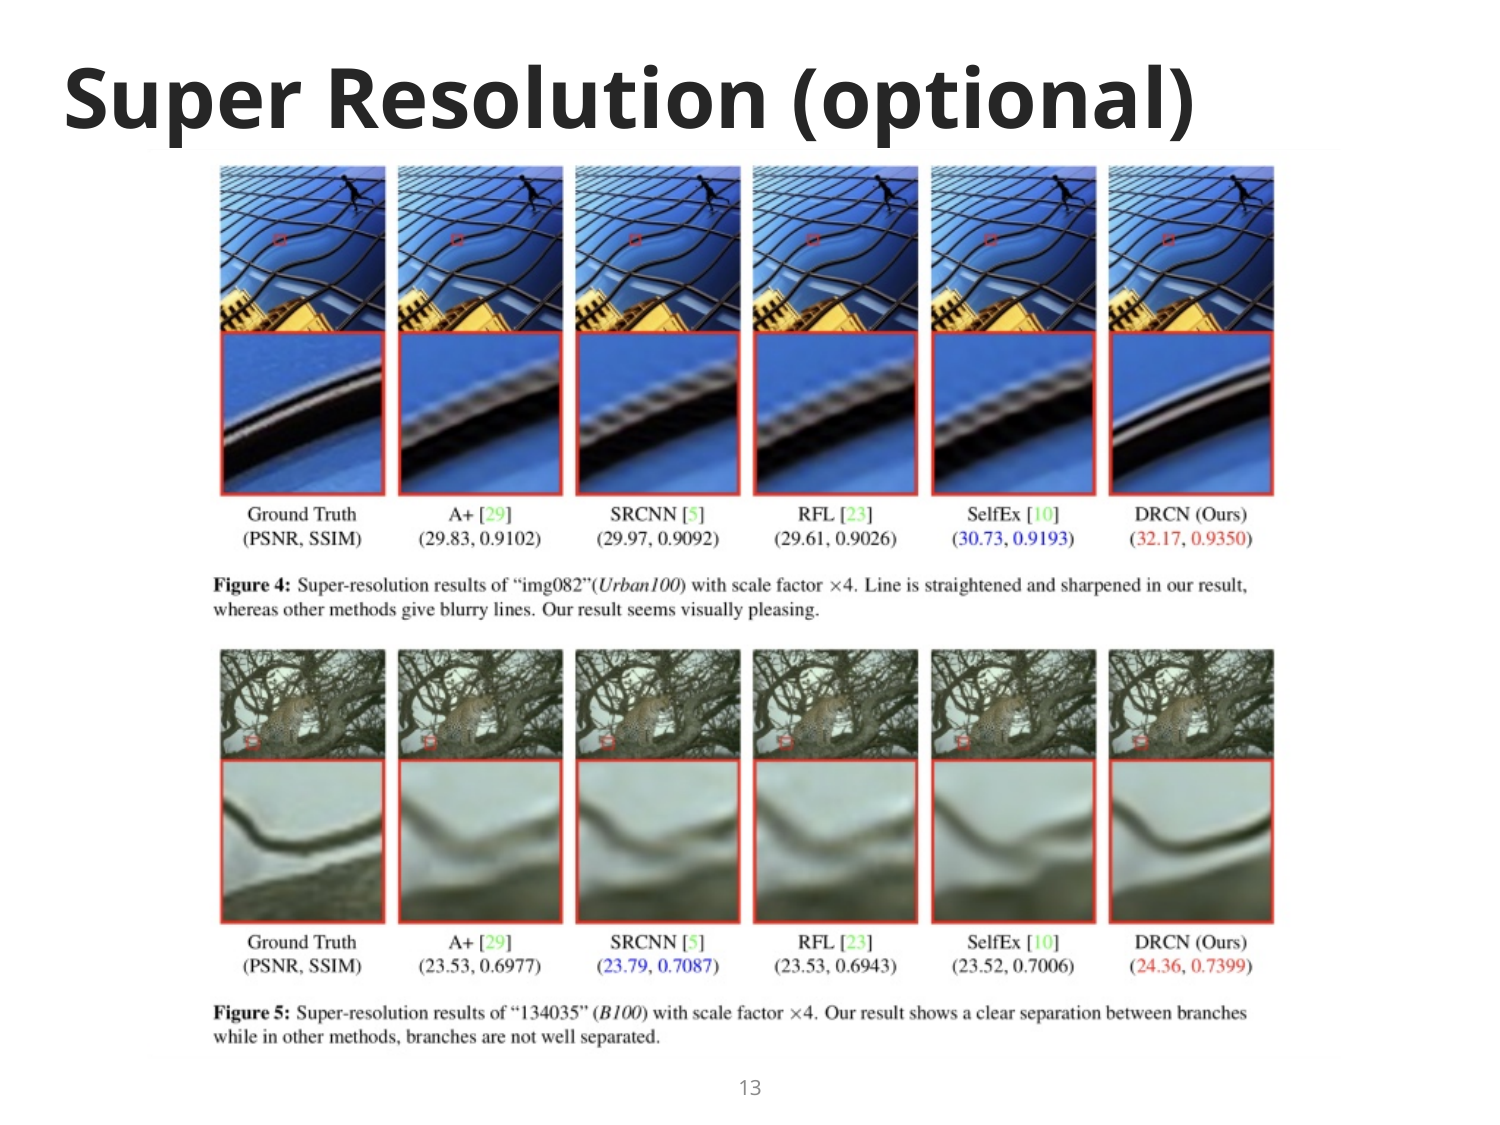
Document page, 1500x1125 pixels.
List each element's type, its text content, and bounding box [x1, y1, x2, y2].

picture [147, 148, 1341, 1059]
slide_number 13 [575, 1066, 925, 1119]
title Super Resolution (optional) [48, 41, 1456, 149]
